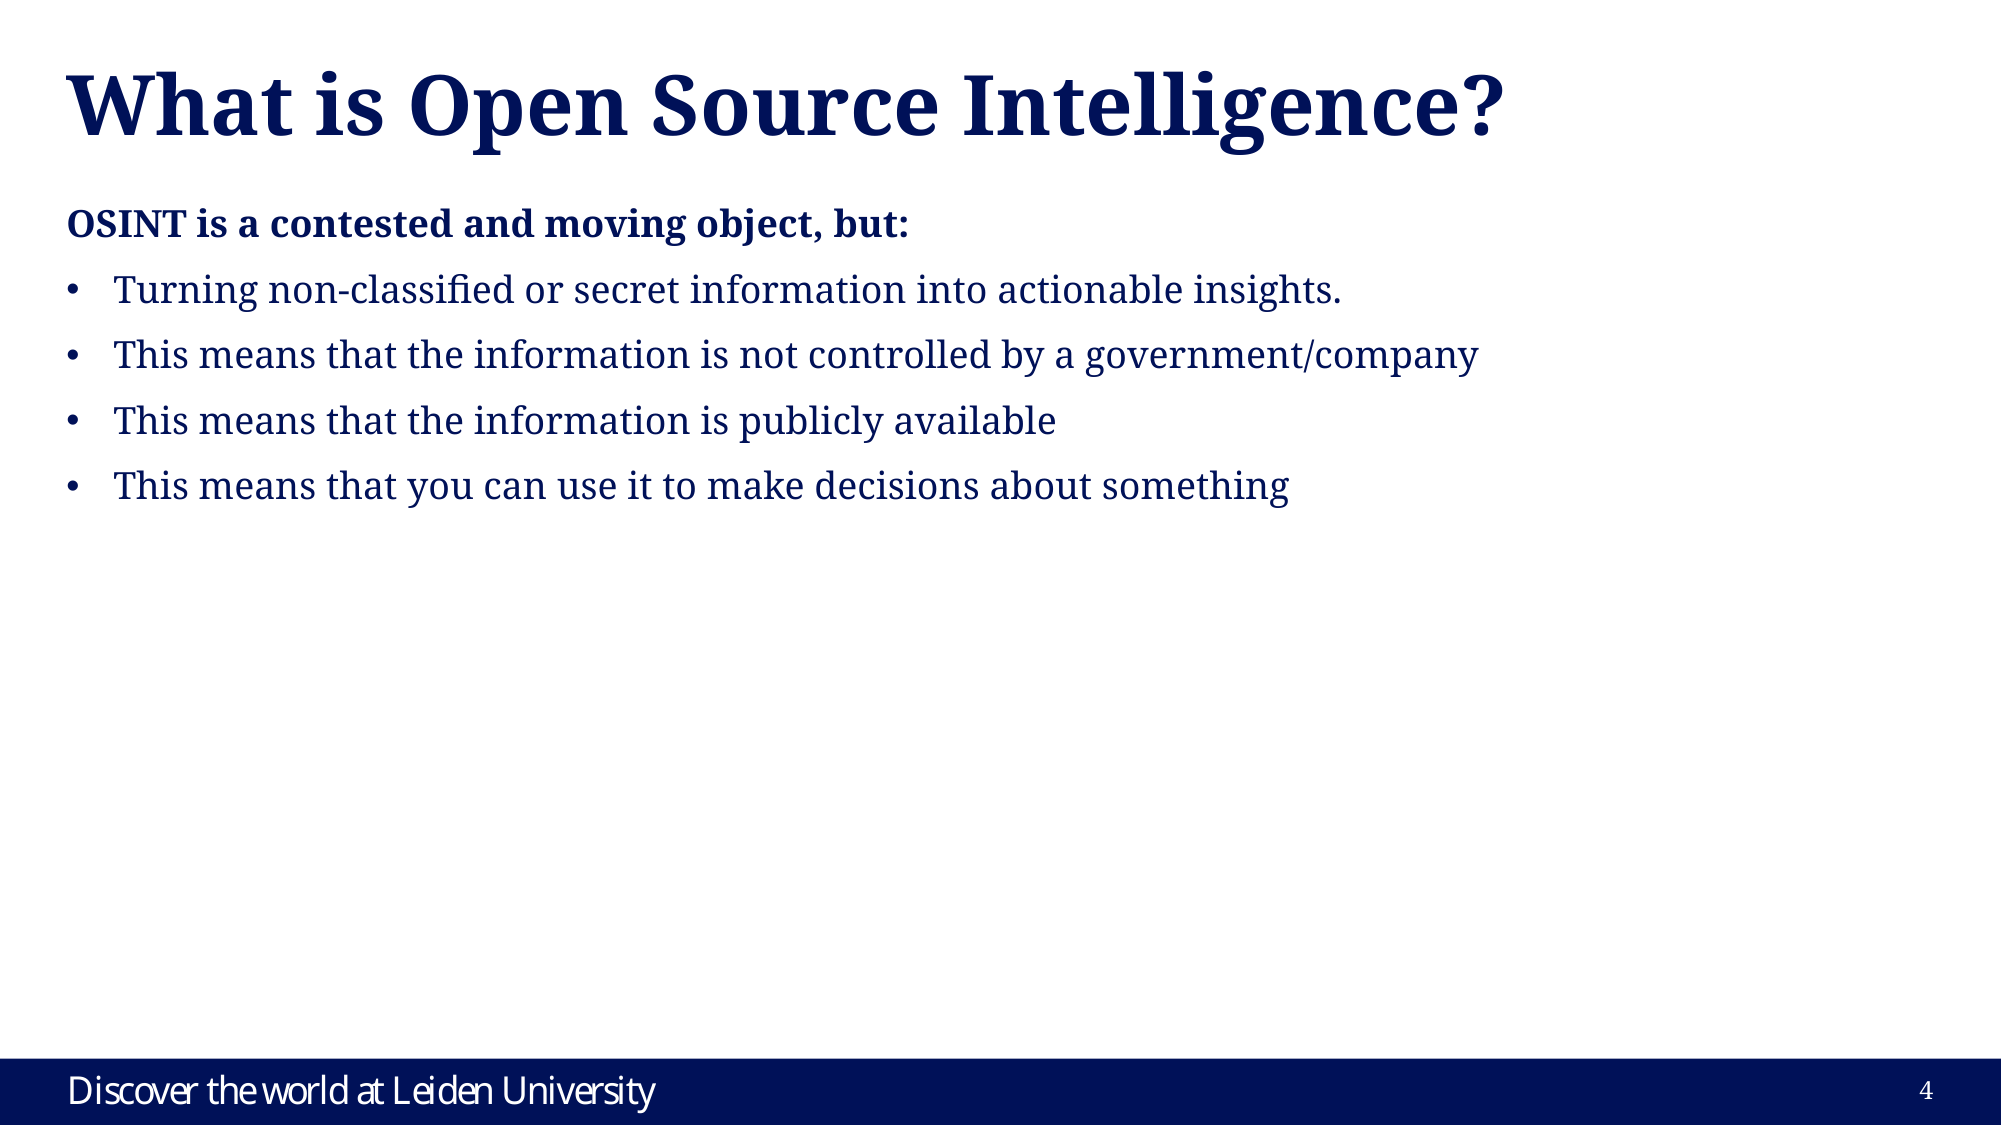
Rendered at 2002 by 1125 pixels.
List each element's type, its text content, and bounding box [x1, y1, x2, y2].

list OSINT is a contested and moving object, but: Turning non-classified or secret information into actionable insights. This means that the information is not controlled by a government/company This means that the information is publicly available This means that you can use it to make decisions about something [66, 205, 1935, 993]
slide_number 3 [1498, 1061, 1949, 1122]
title What is Open Source Intelligence? [66, 66, 1935, 138]
